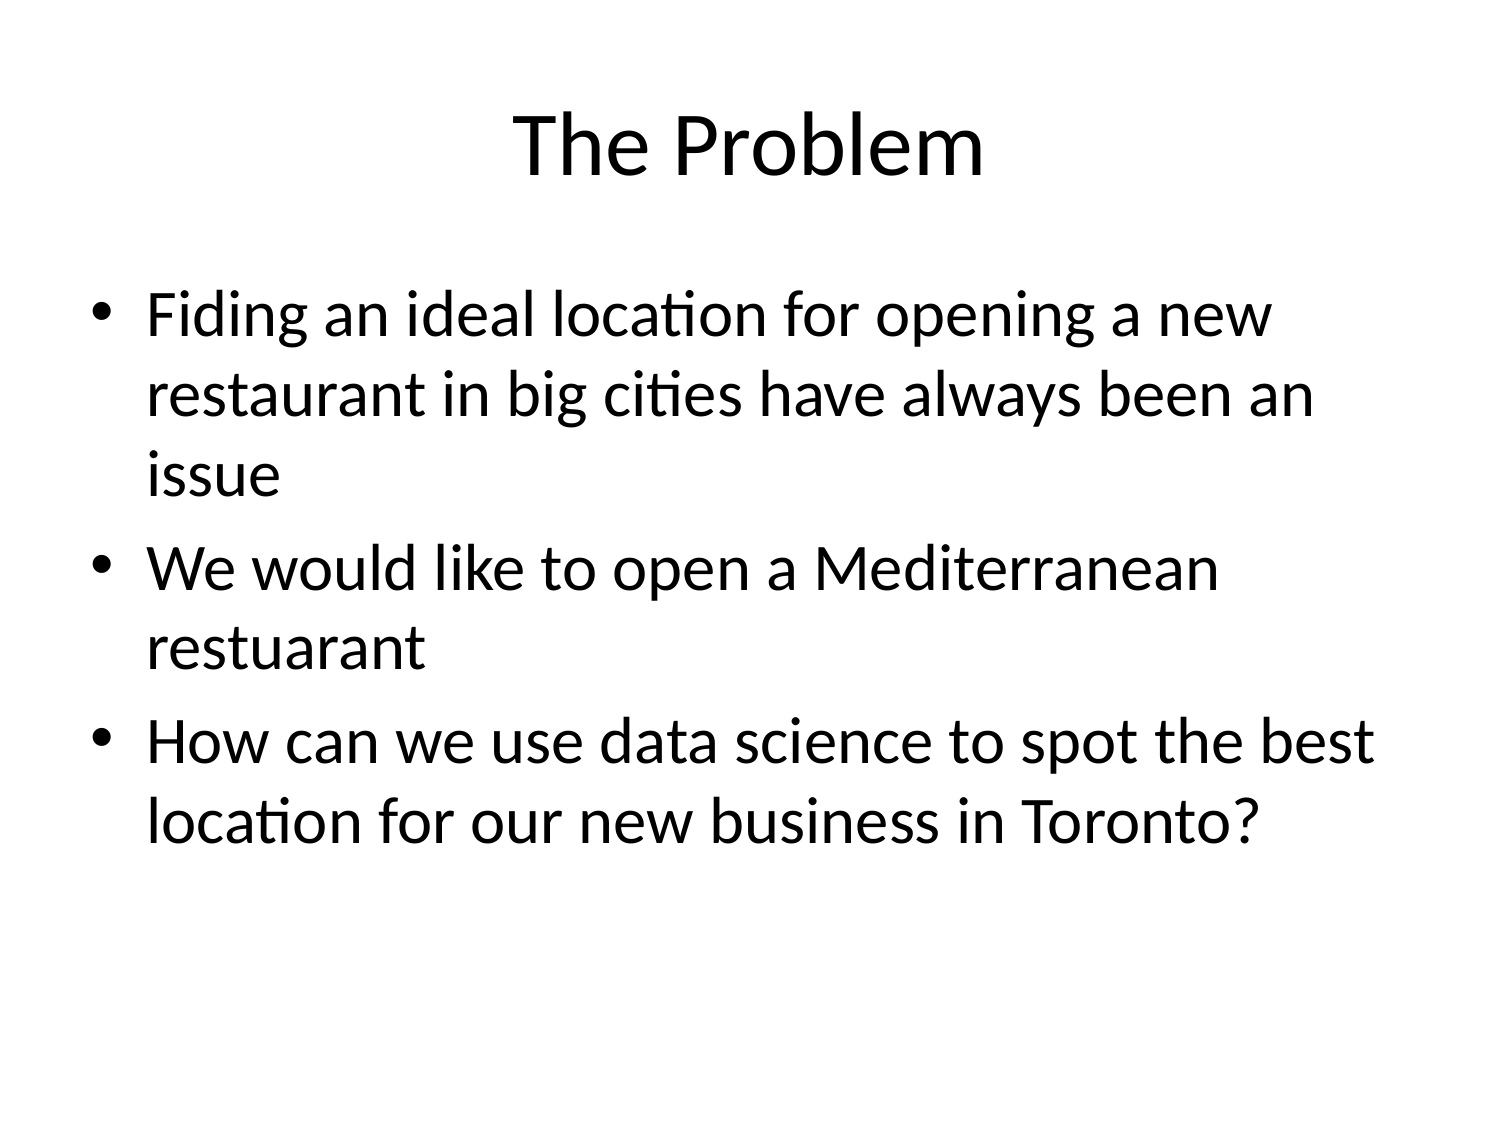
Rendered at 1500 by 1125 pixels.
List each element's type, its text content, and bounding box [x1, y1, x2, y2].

title The Problem [75, 45, 1425, 233]
list Fiding an ideal location for opening a new restaurant in big cities have always been an issue We would like to open a Mediterranean restuarant How can we use data science to spot the best location for our new business in Toronto? [75, 262, 1425, 1005]
